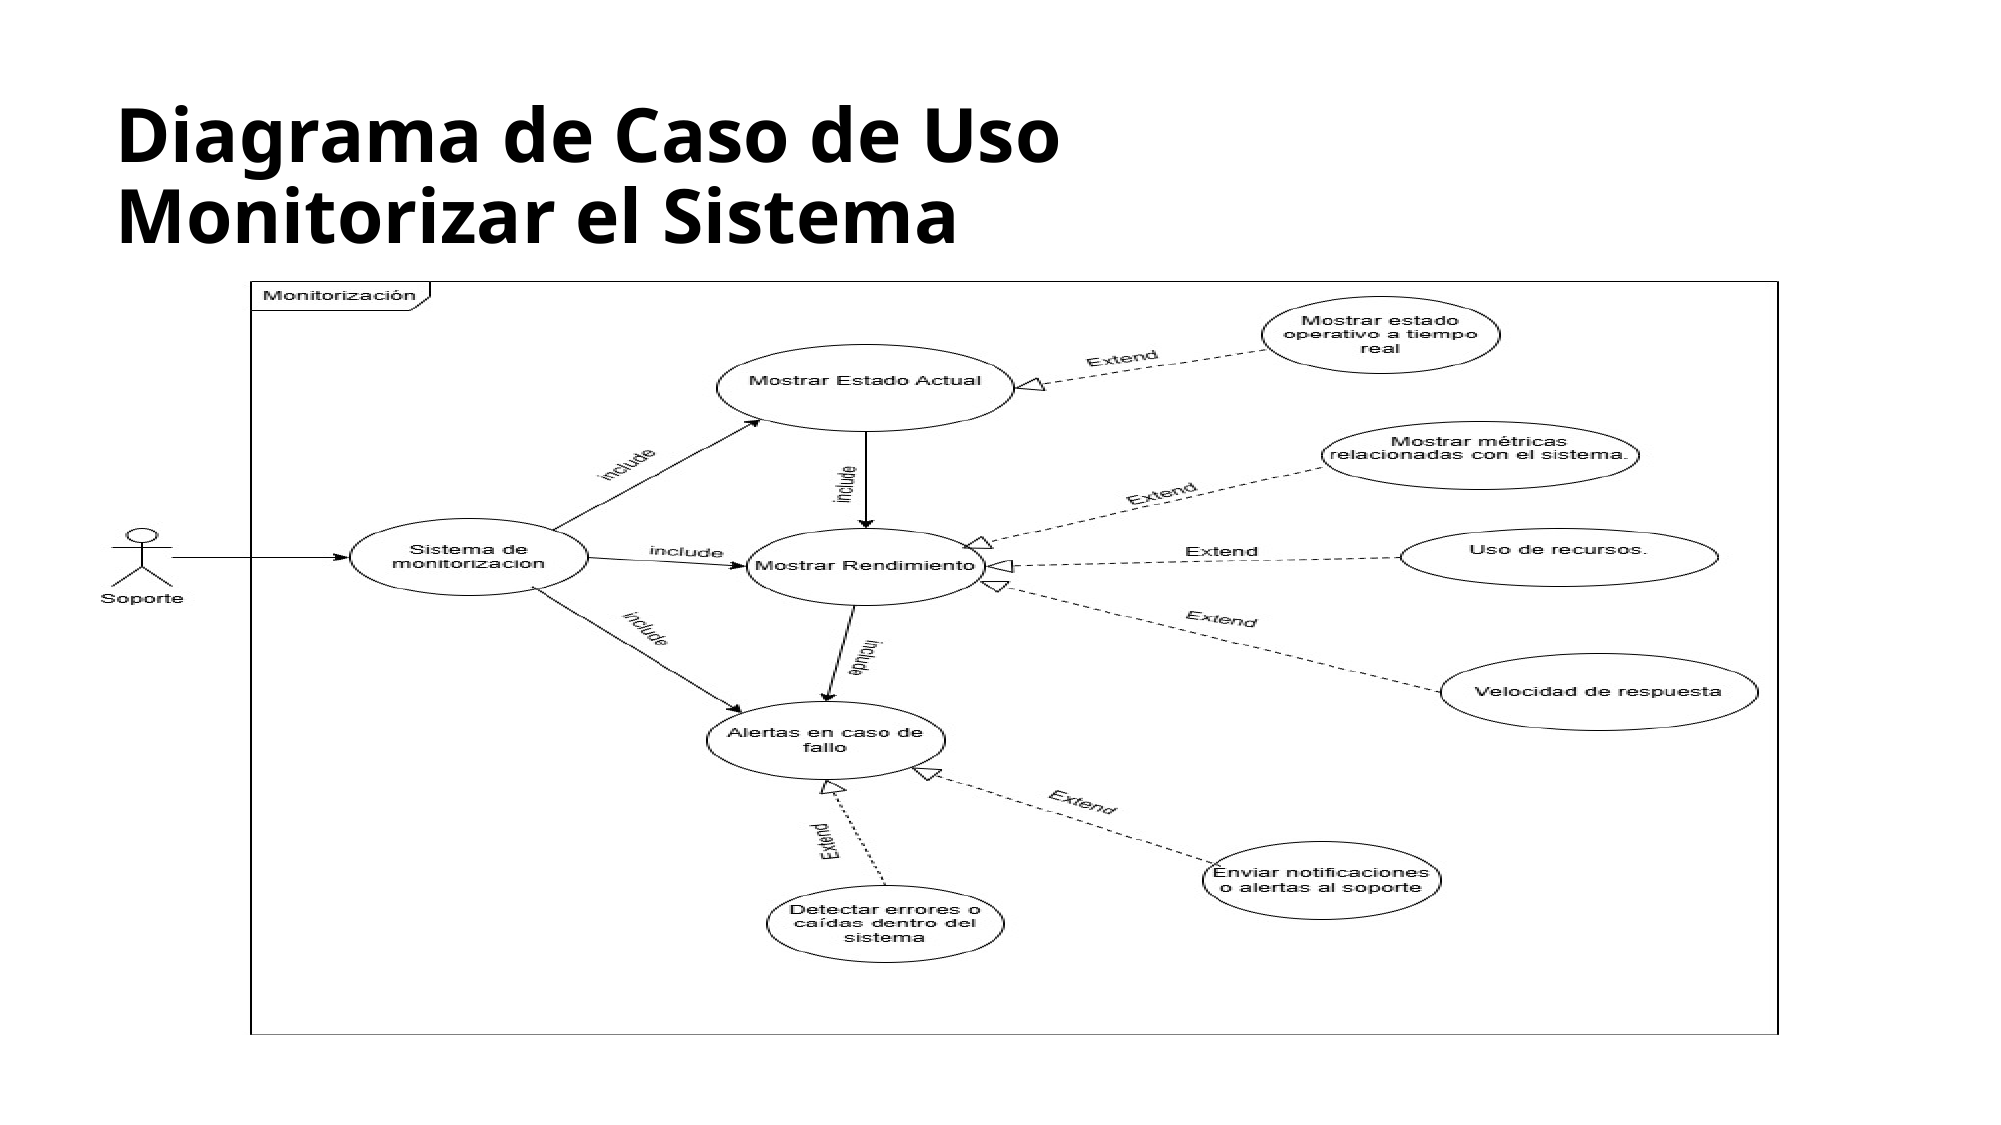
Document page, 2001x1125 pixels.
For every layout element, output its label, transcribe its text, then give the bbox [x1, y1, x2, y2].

title Diagrama de Caso de Uso Monitorizar el Sistema [100, 90, 1849, 276]
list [100, 281, 1779, 1035]
